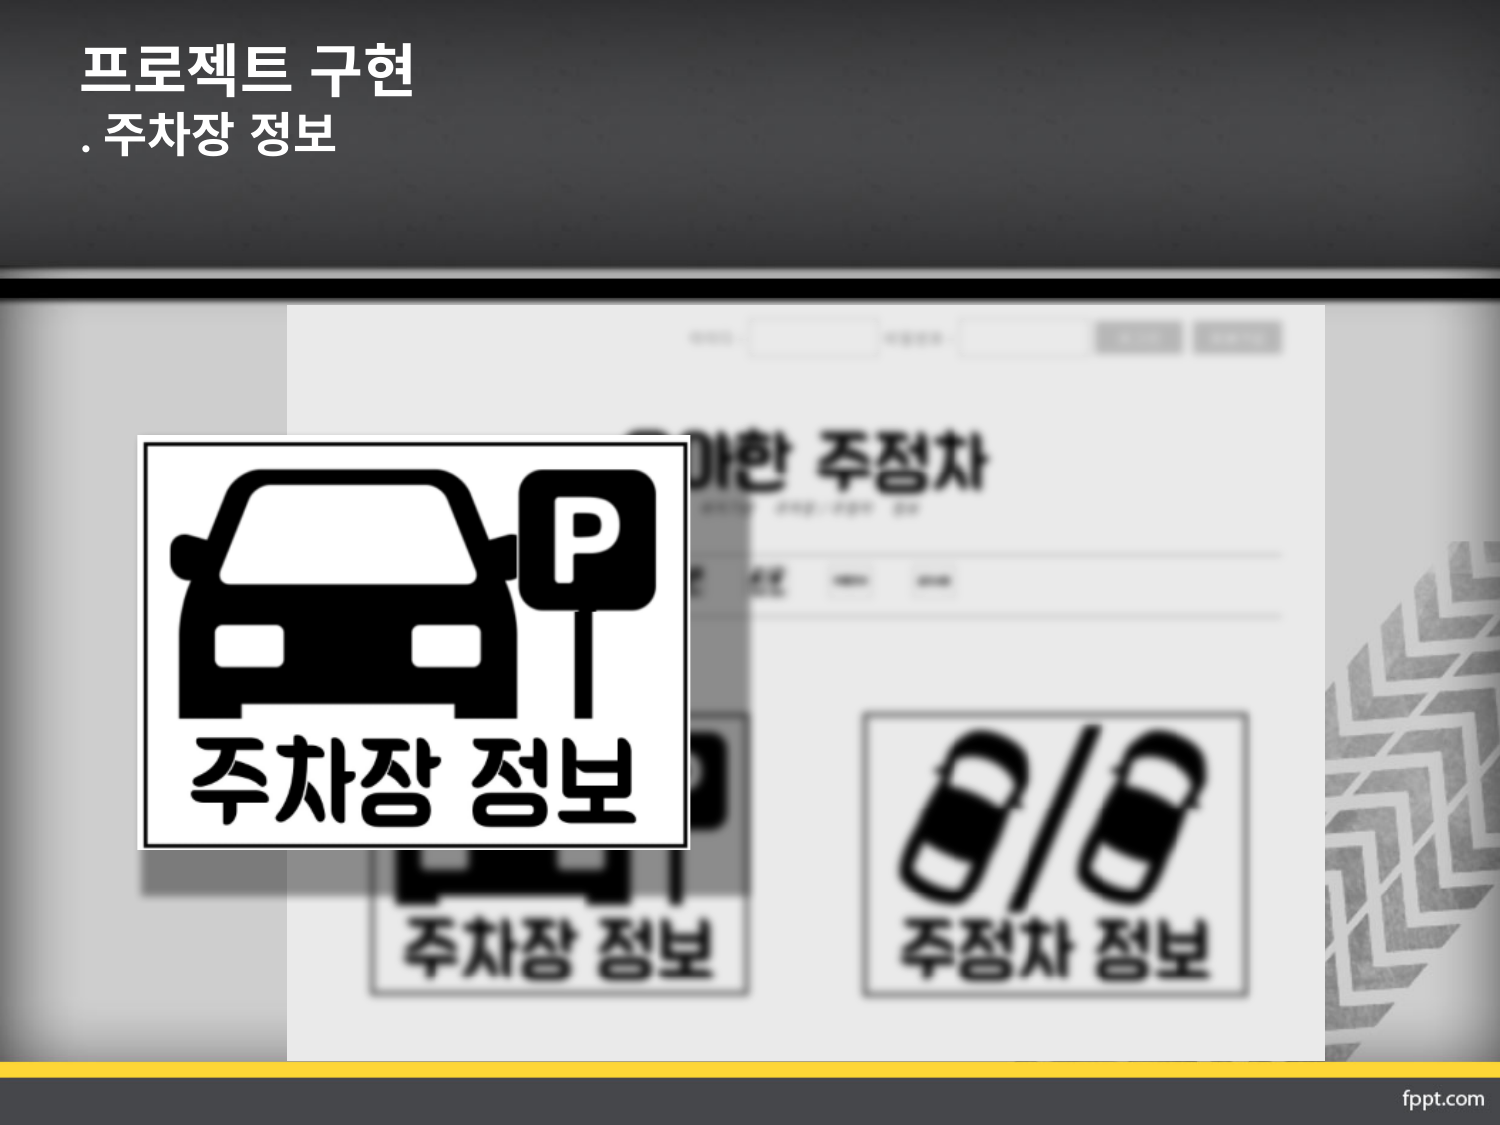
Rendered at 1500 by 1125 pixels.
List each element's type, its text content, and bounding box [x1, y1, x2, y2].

text_box 프로젝트 구현 .주차장 정보 [64, 33, 615, 221]
picture [0, 0, 1500, 1125]
